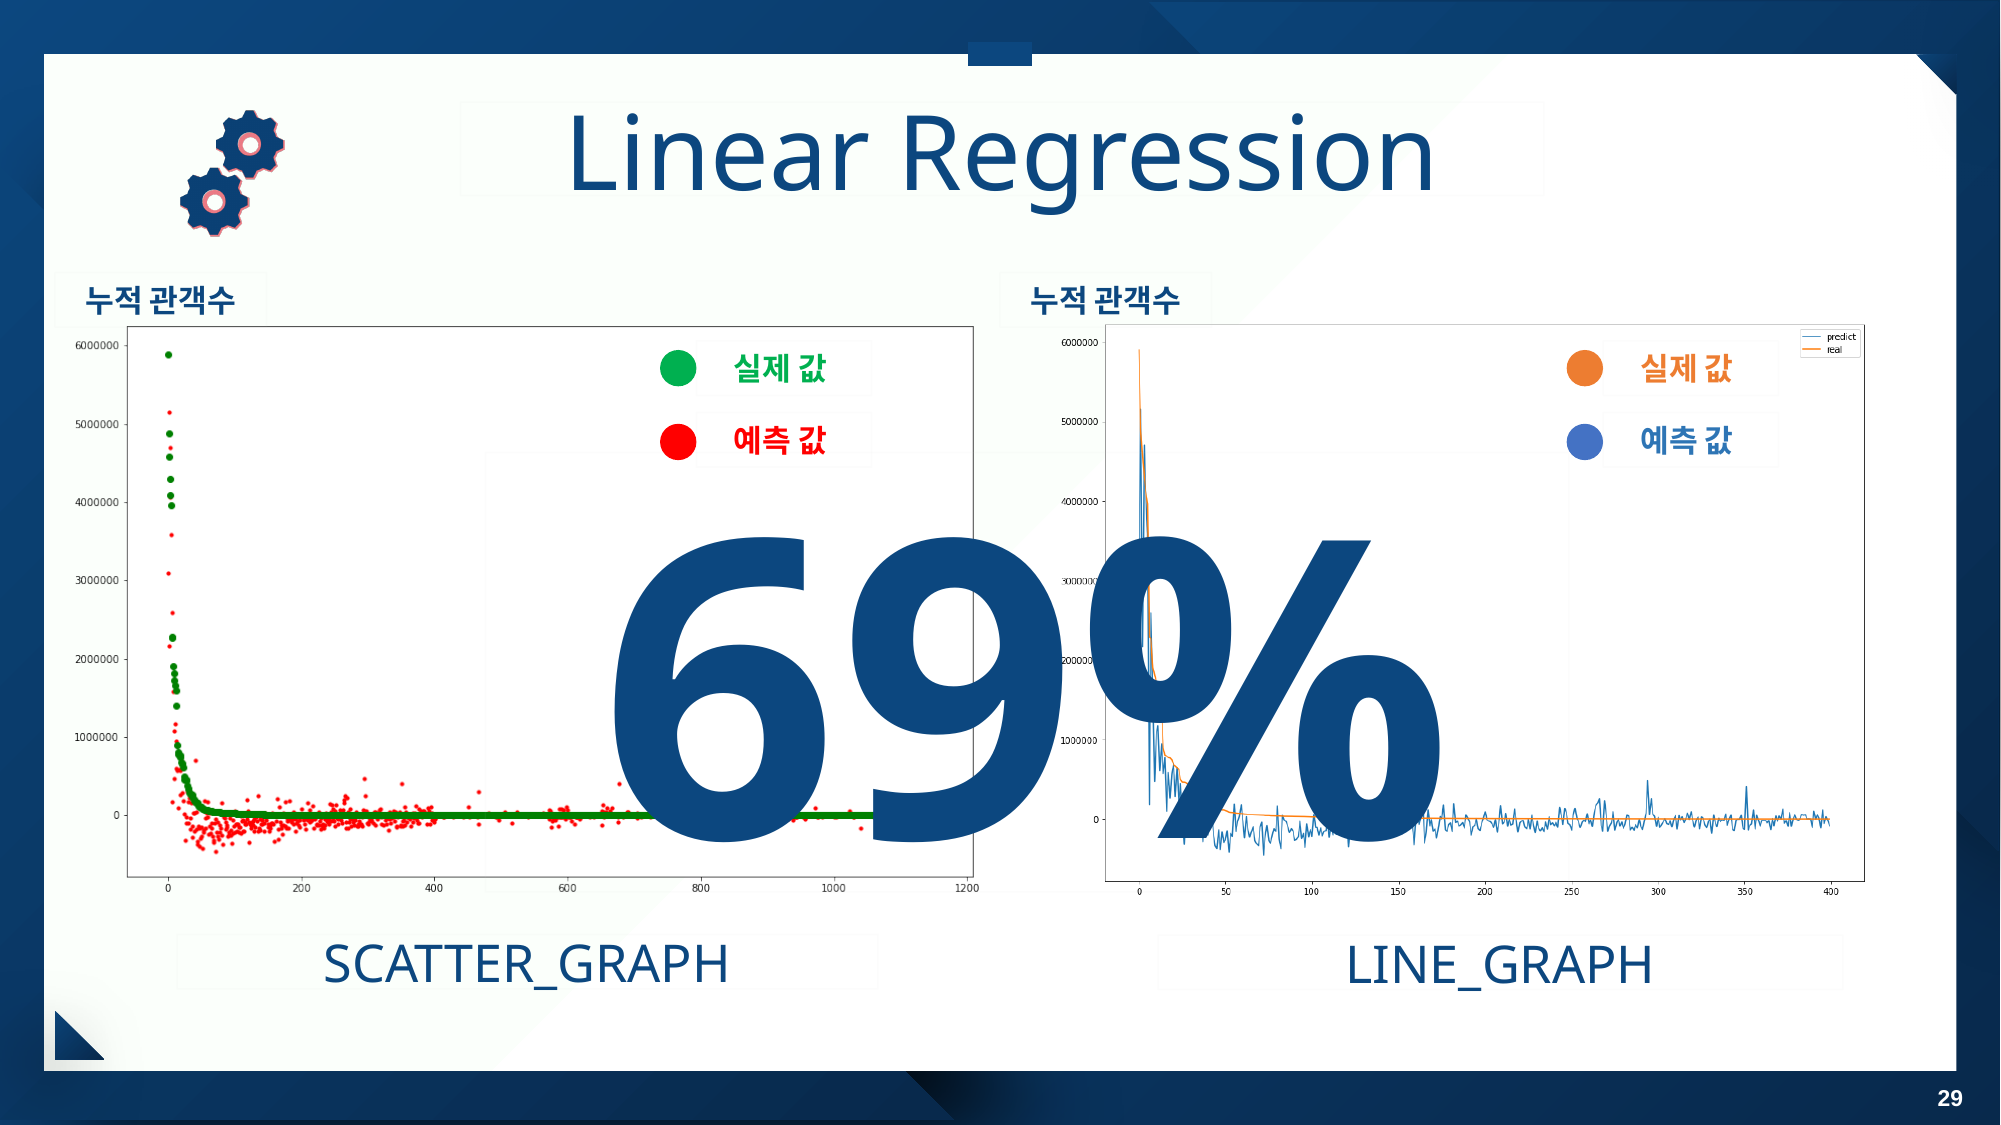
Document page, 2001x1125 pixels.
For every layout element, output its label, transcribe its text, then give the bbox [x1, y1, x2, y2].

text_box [659, 340, 872, 468]
text_box SCATTER_GRAPH [177, 934, 878, 989]
title 69% [993, 452, 1048, 893]
text_box 누적 관객수 [999, 272, 1212, 328]
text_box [156, 96, 308, 249]
slide_number 29 [1868, 1080, 1964, 1115]
picture [67, 319, 988, 901]
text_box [1566, 340, 1779, 468]
text_box 누적 관객수 [54, 272, 267, 328]
text_box LINE_GRAPH [1158, 935, 1843, 990]
picture [1053, 319, 1869, 901]
text_box Linear Regression [460, 102, 1544, 196]
